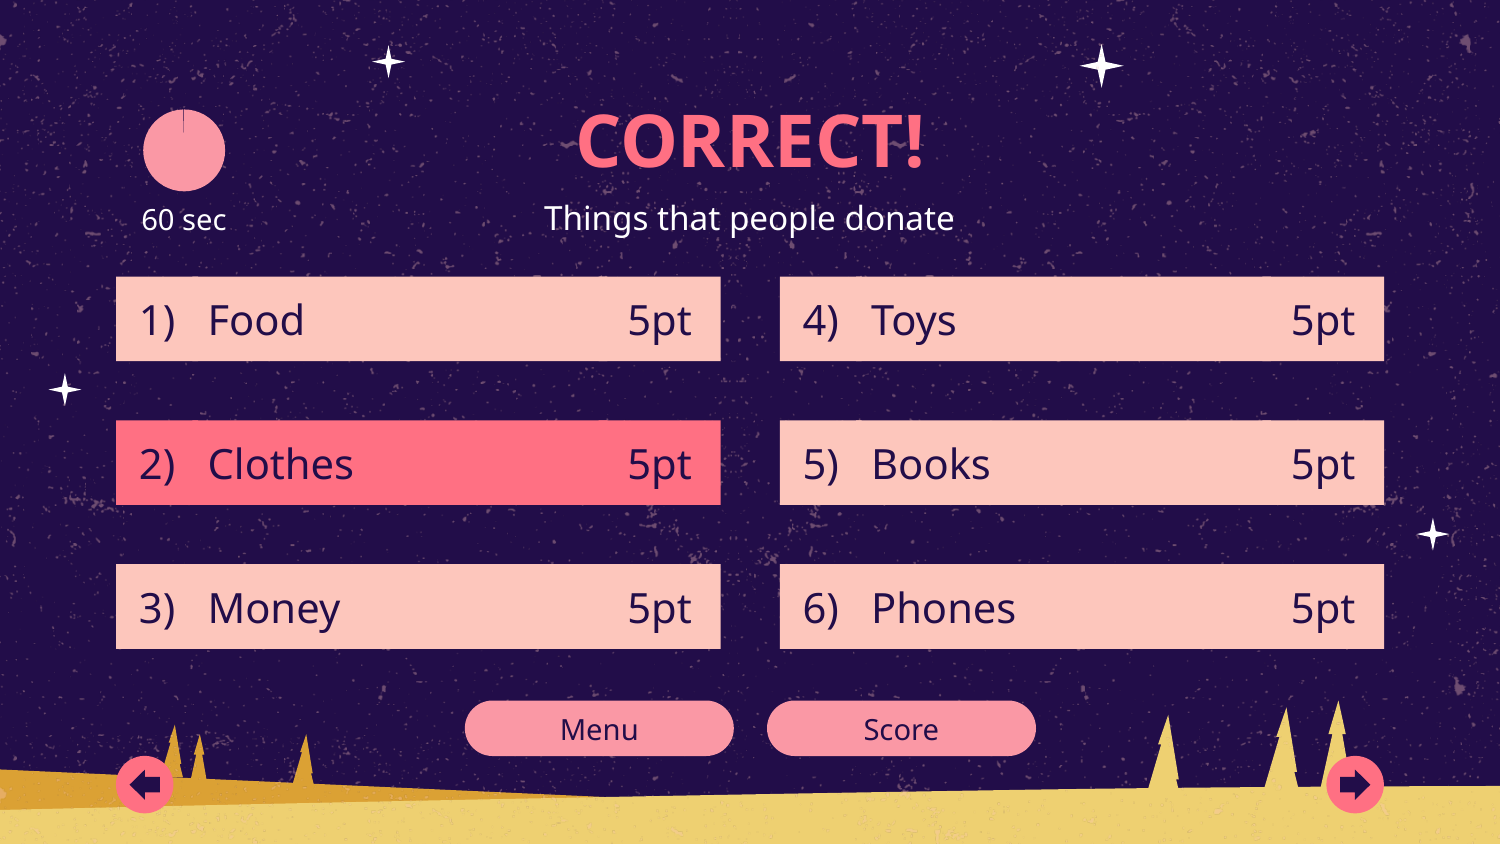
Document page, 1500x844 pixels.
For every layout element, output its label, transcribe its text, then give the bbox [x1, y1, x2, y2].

title 5pt [1262, 420, 1385, 505]
title 15pt [1416, 517, 1450, 551]
subtitle Things that people donate [355, 188, 1145, 245]
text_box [115, 755, 174, 814]
title 5) [779, 420, 862, 505]
text_box [143, 109, 226, 191]
title 5pt [598, 420, 721, 505]
title 1) [116, 276, 199, 362]
subtitle Clothes [199, 420, 598, 505]
title 5pt [1262, 276, 1385, 362]
text_box Menu [464, 700, 734, 757]
title 2) [116, 420, 199, 505]
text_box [1326, 755, 1385, 814]
subtitle Food [199, 276, 598, 362]
title 15pt [48, 373, 82, 407]
text_box Score [767, 700, 1037, 757]
title 5pt [598, 276, 721, 362]
subtitle Money [199, 564, 598, 649]
title 3) [116, 564, 199, 649]
subtitle Toys [862, 276, 1262, 362]
subtitle Phones [862, 564, 1262, 649]
text_box 60 sec [111, 191, 257, 247]
title 15pt [1079, 43, 1124, 87]
title 6) [779, 564, 862, 649]
title 5pt [598, 564, 721, 649]
title 5pt [1262, 564, 1385, 649]
subtitle Books [862, 420, 1262, 505]
title CORRECT! [355, 87, 1145, 188]
title 4) [779, 276, 862, 362]
